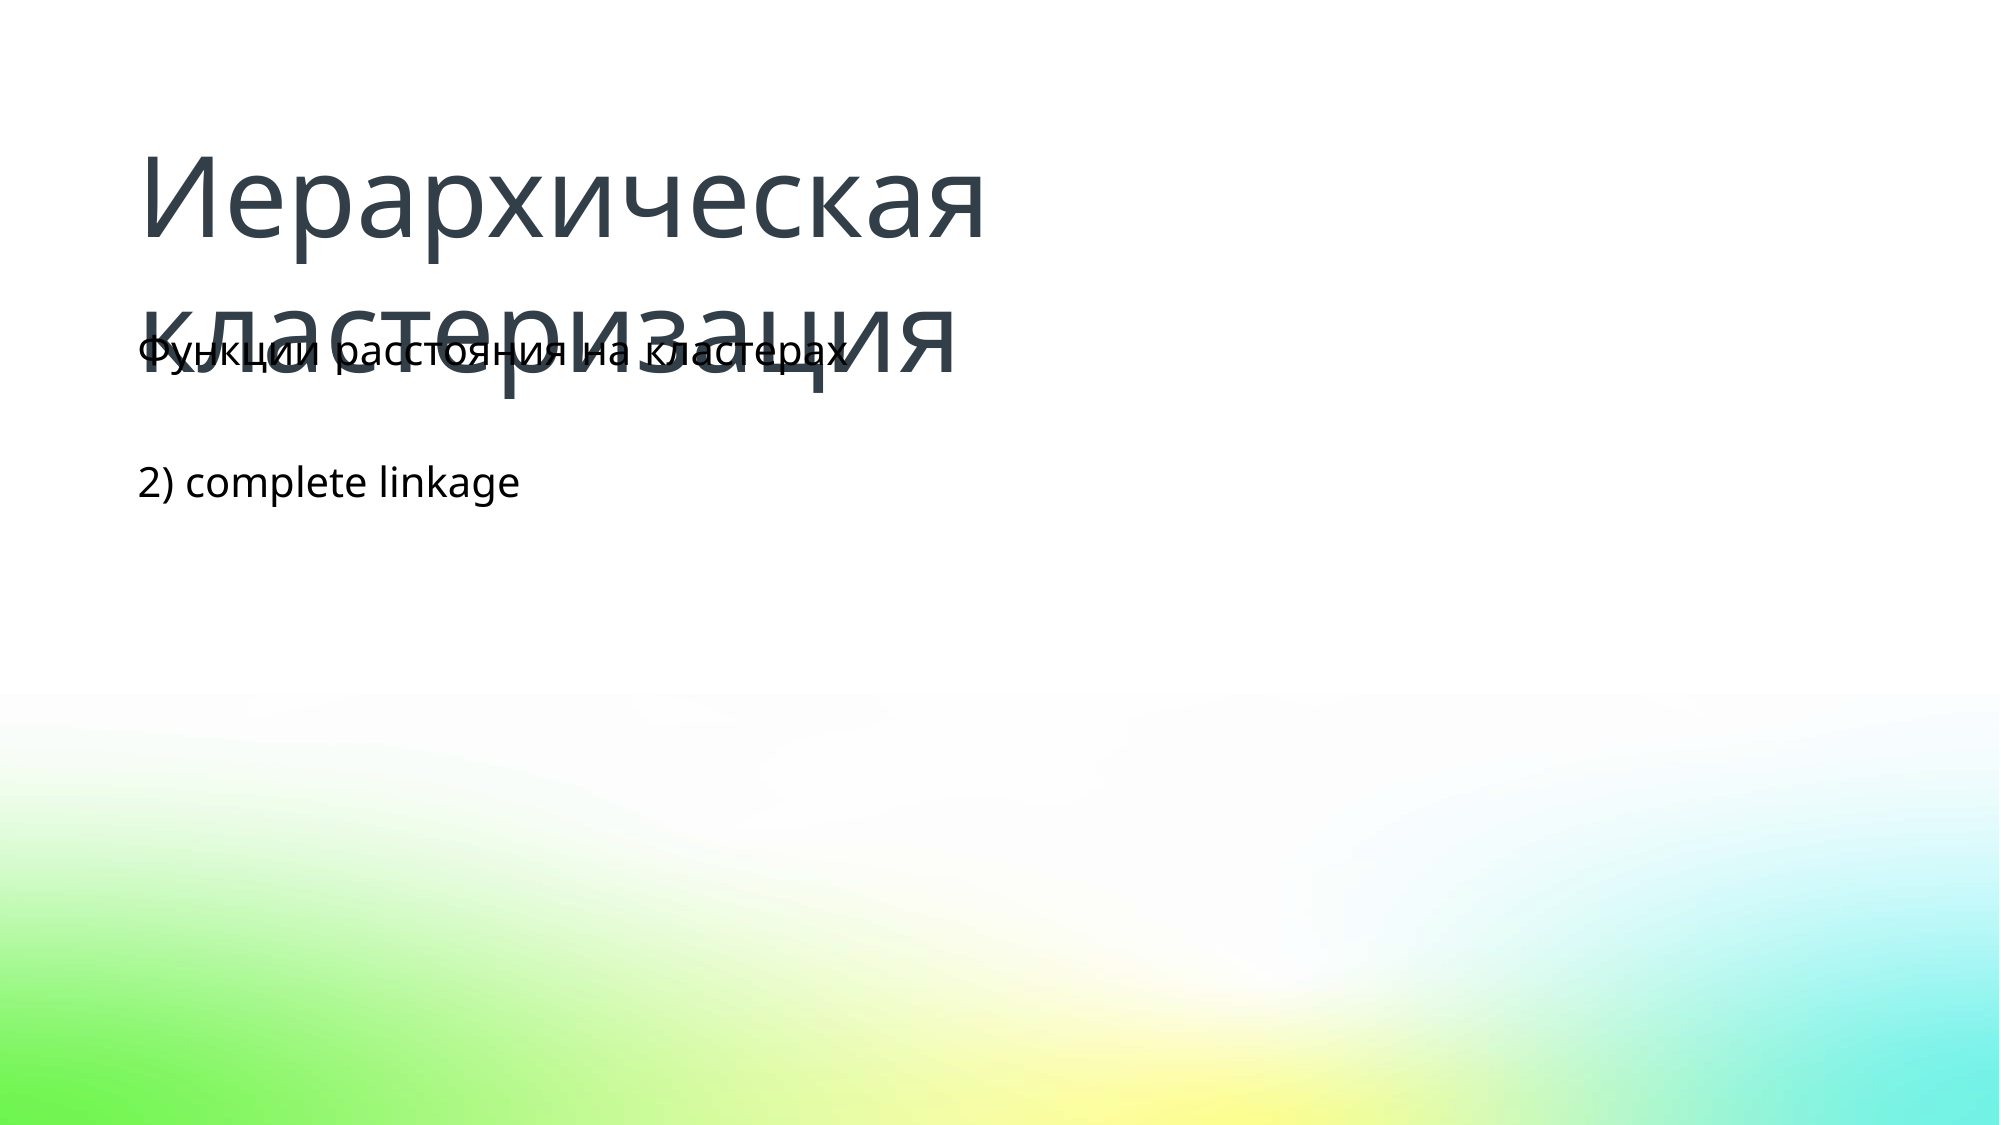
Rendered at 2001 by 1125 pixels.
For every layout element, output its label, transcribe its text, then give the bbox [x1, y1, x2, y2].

text_box Иерархическая кластеризация [137, 125, 1827, 291]
picture [0, 693, 2000, 1125]
text_box Функции расстояния на кластерах 2) complete linkage [137, 329, 1909, 1106]
